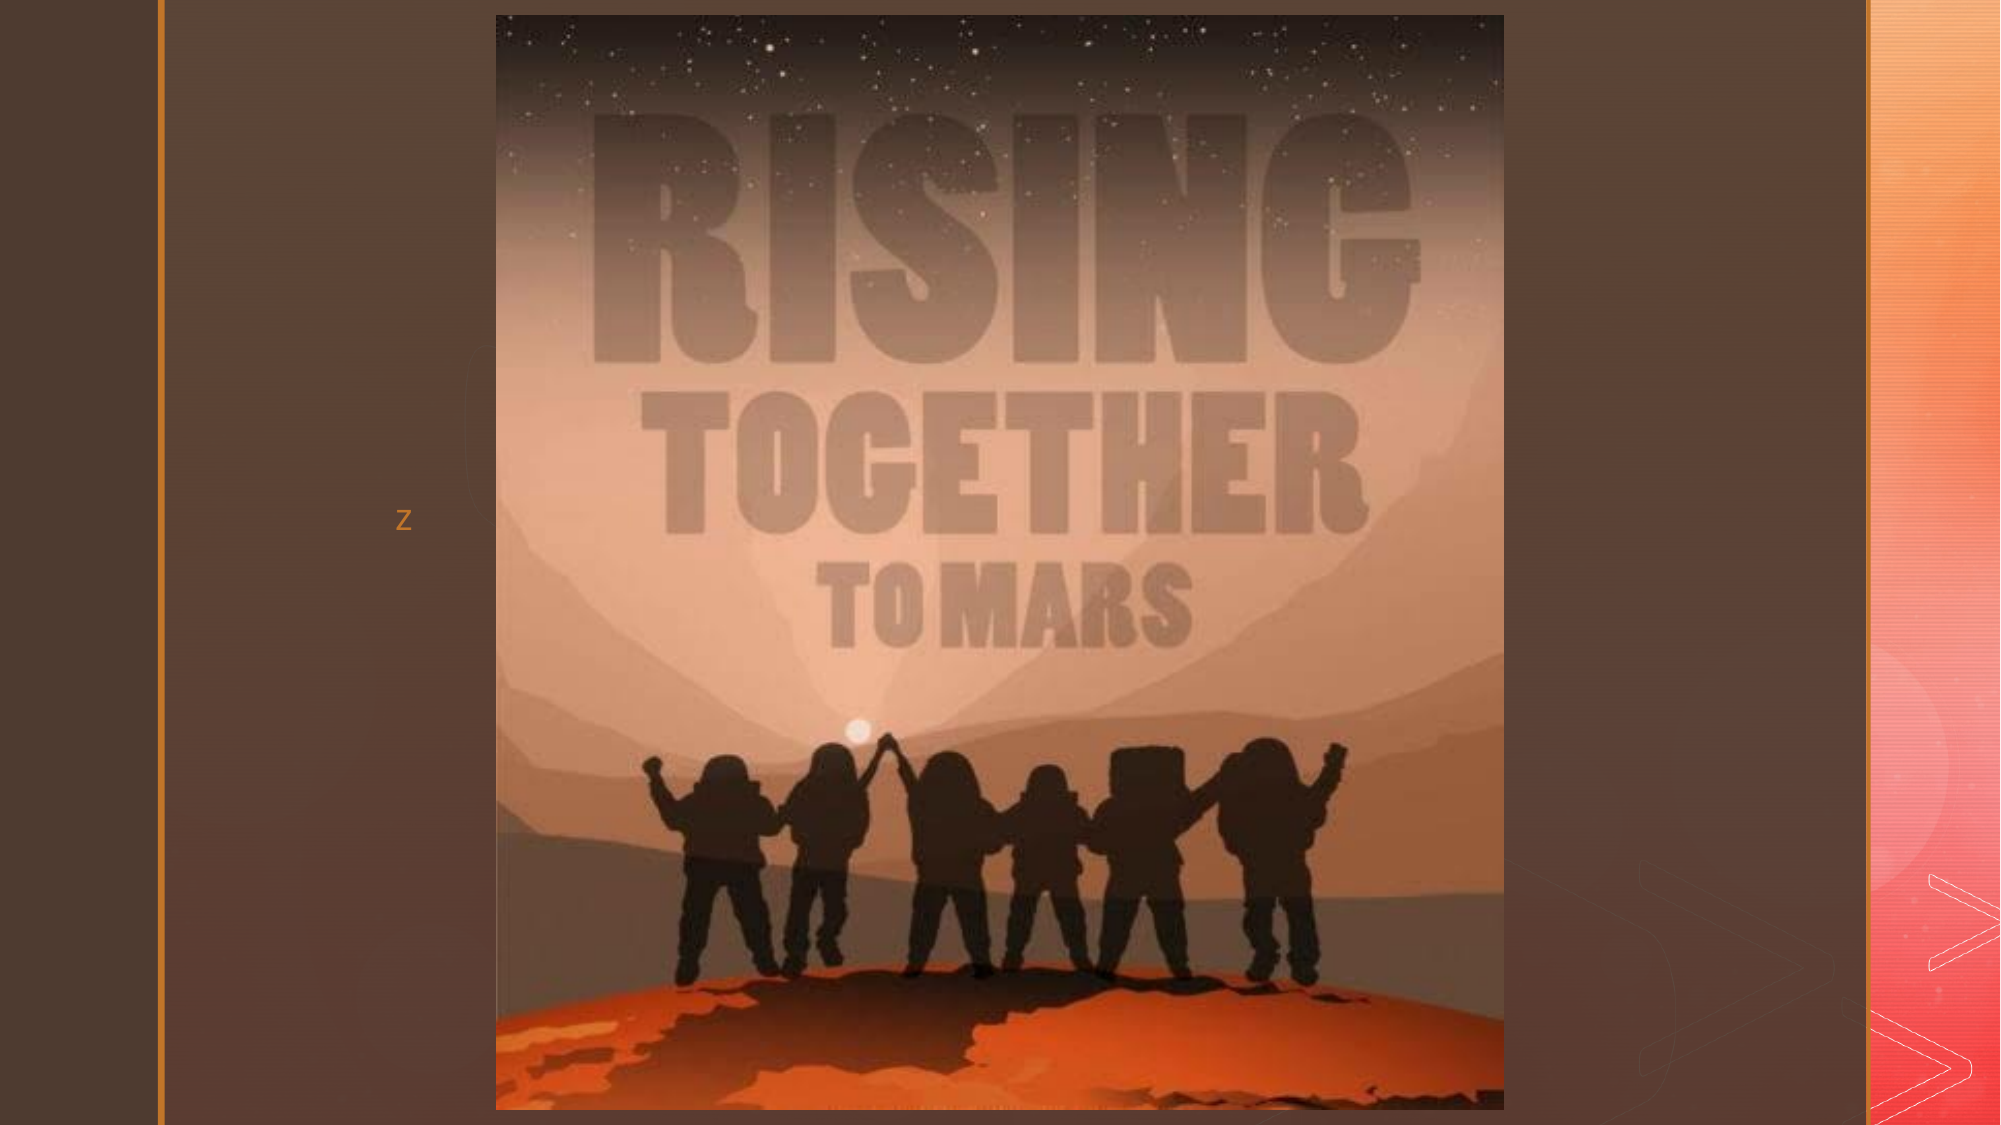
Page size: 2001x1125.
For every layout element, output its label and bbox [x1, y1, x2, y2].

picture [1871, 0, 2001, 1125]
picture [496, 15, 1504, 1110]
